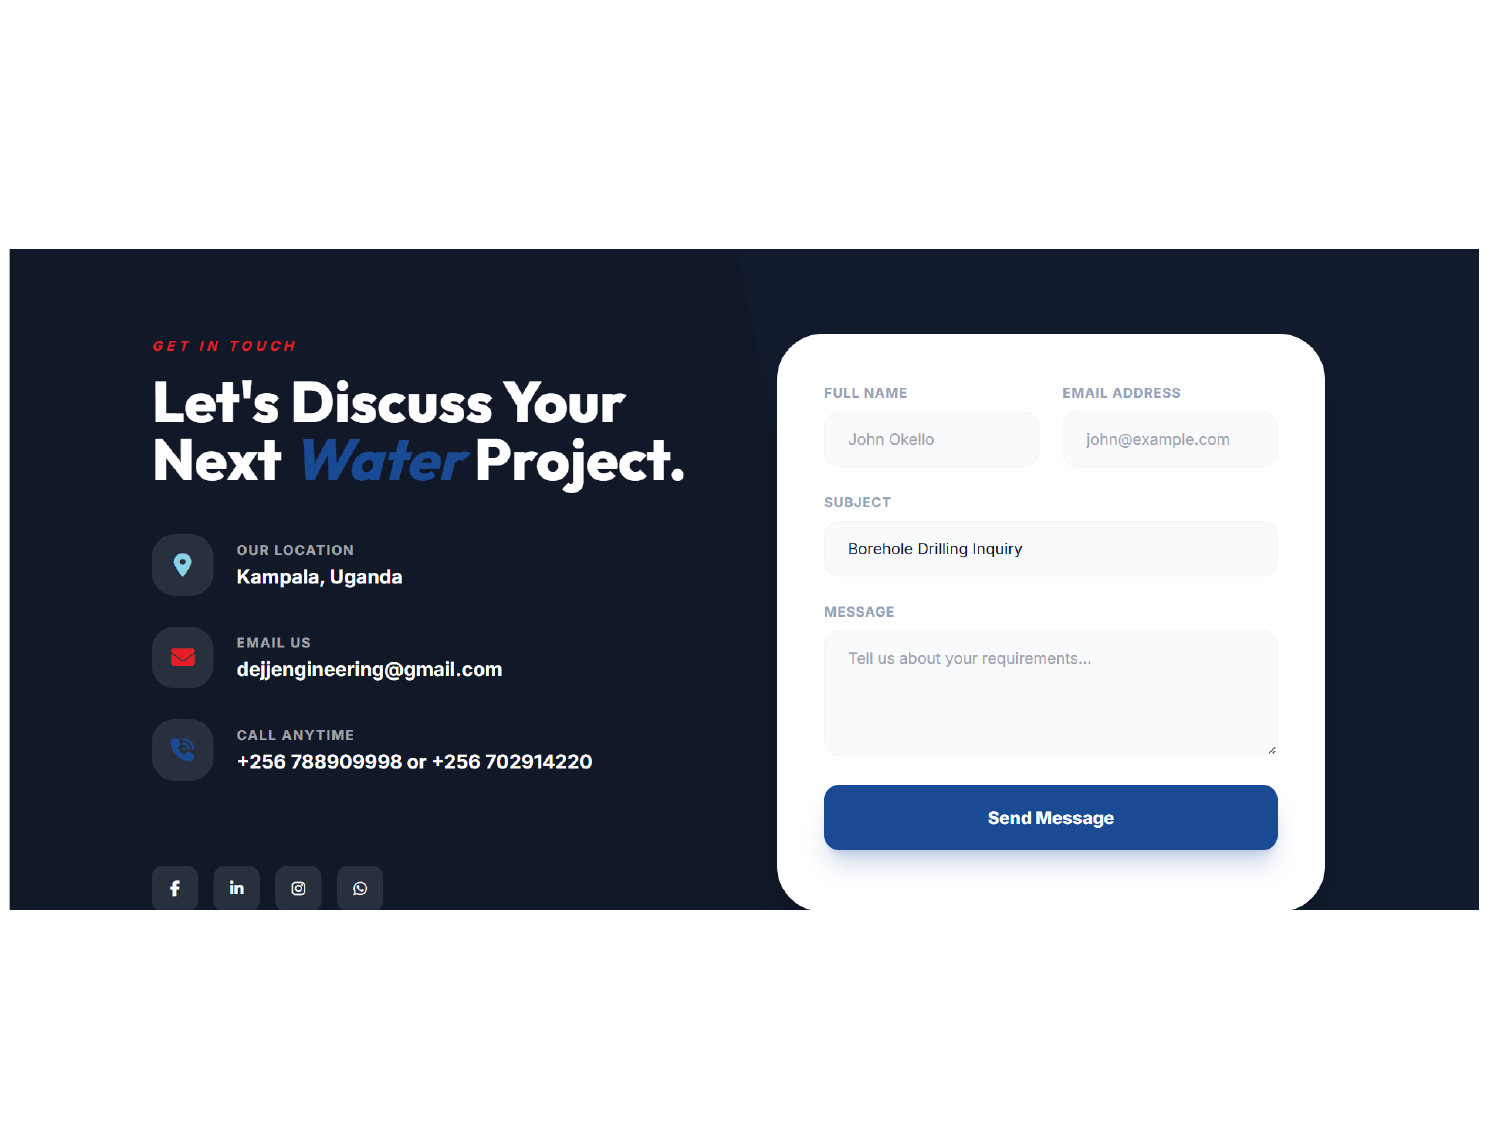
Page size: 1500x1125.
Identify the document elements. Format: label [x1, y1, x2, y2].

picture [9, 249, 1491, 916]
